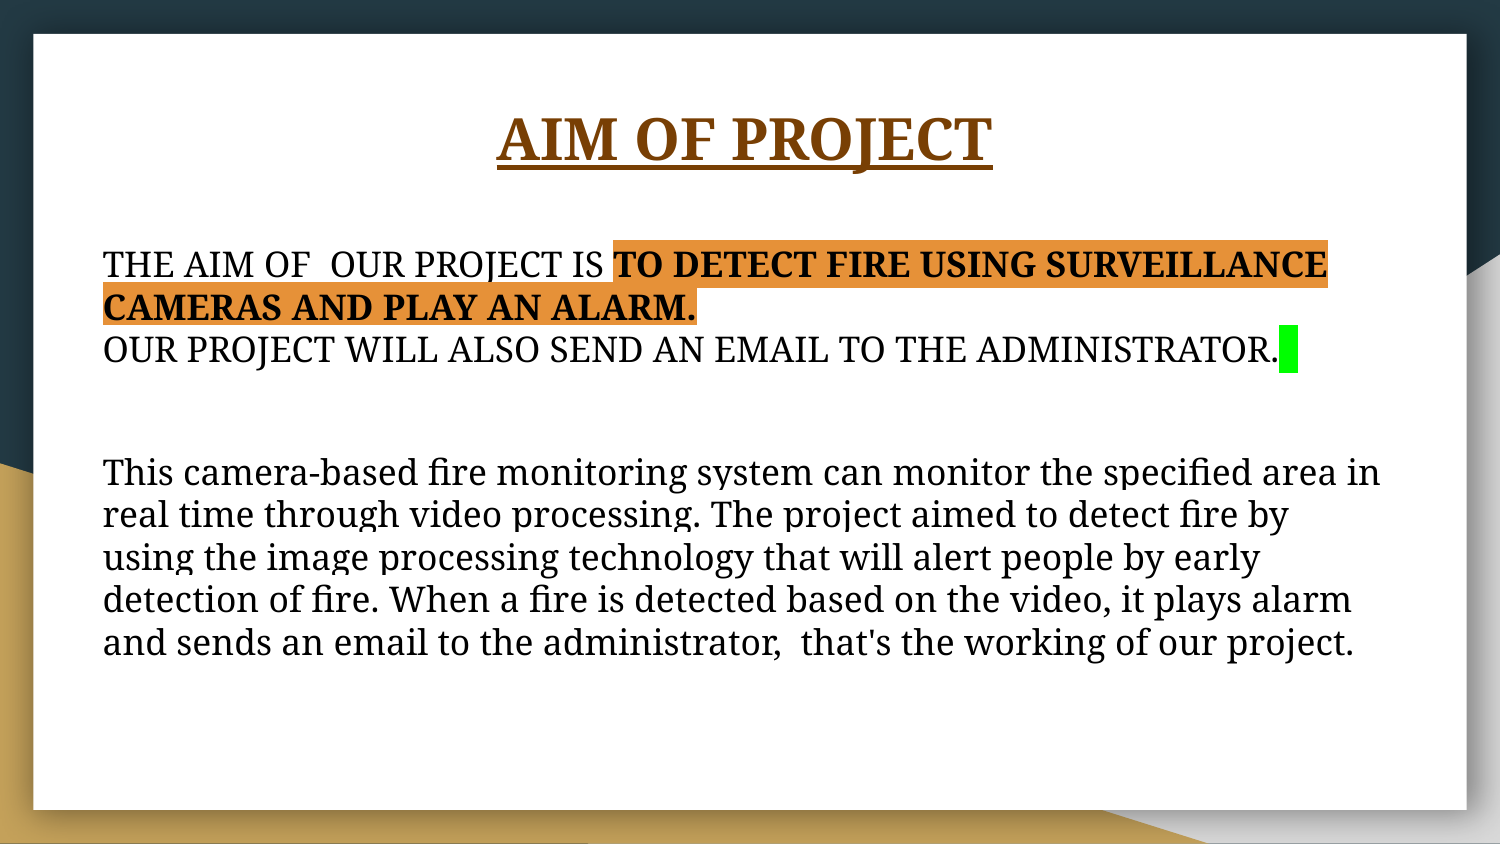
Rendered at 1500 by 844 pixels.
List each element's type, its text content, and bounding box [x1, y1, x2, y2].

text_box AIM OF PROJECT THE AIM OF OUR PROJECT IS TO DETECT FIRE USING SURVEILLANCE CAMERAS AND PLAY AN ALARM. OUR PROJECT WILL ALSO SEND AN EMAIL TO THE ADMINISTRATOR. This camera-based fire monitoring system can monitor the specified area in real time through video processing. The project aimed to detect fire by using the image processing technology that will alert people by early detection of fire. When a fire is detected based on the video, it plays alarm and sends an email to the administrator, that's the working of our project. [87, 87, 1403, 678]
